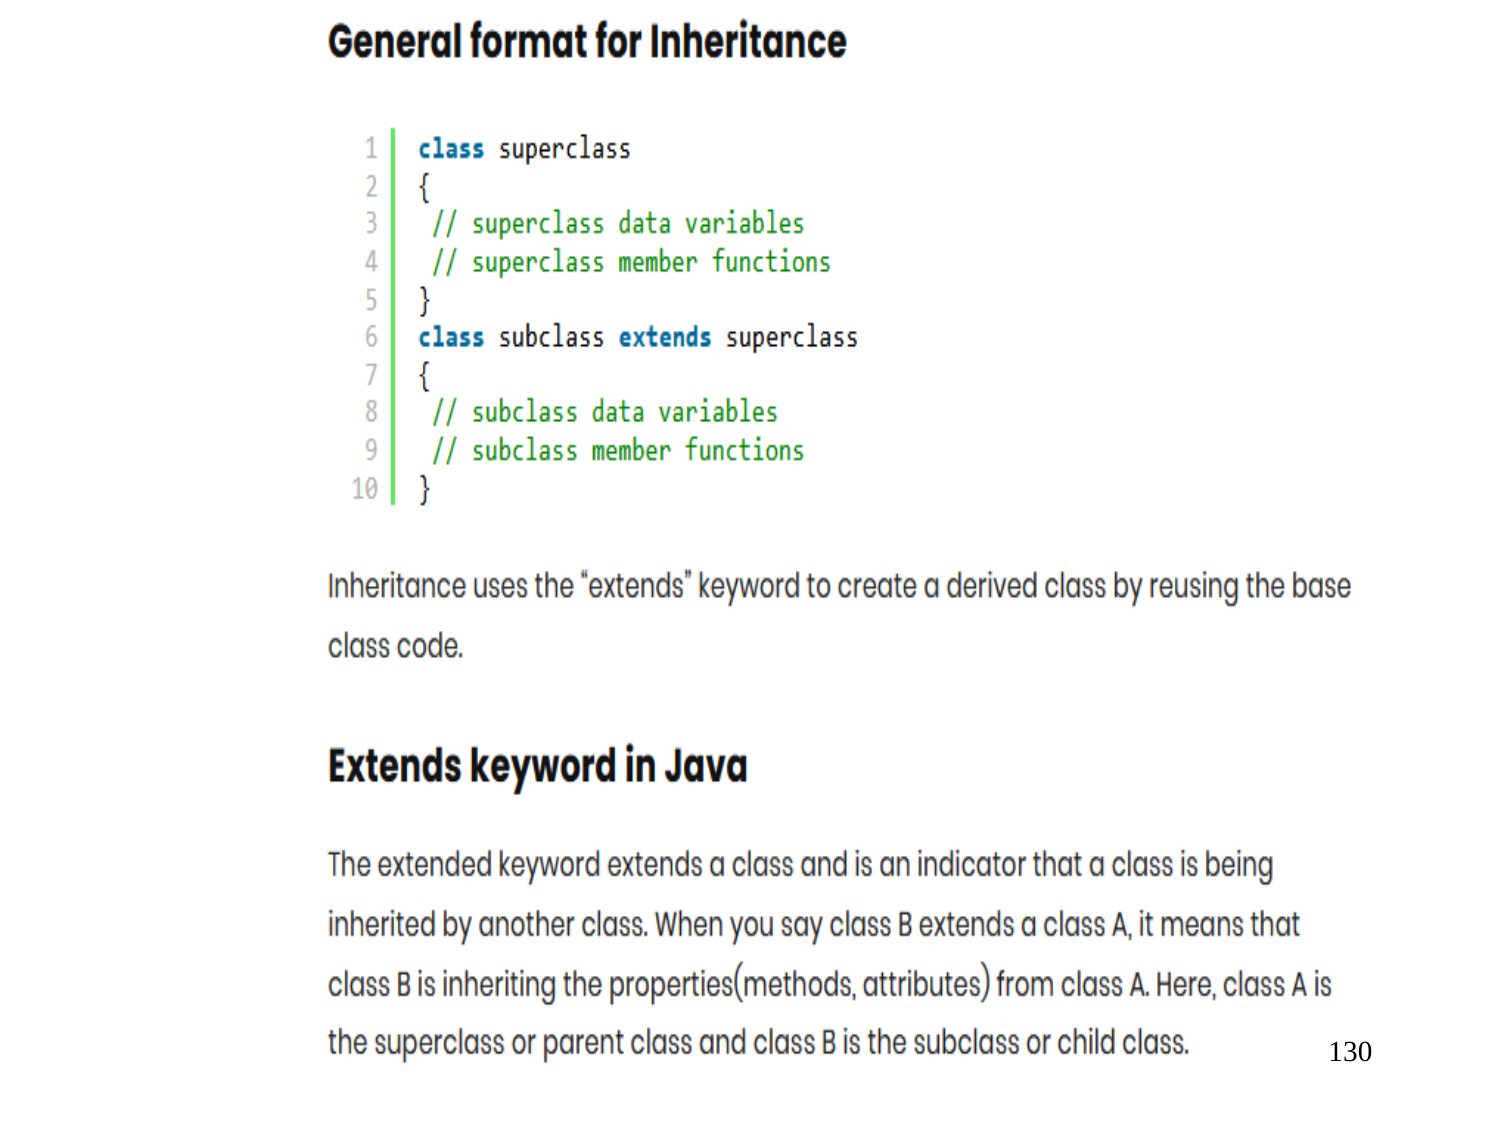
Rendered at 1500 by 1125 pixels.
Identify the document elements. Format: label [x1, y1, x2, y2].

list [12, 15, 1463, 1125]
